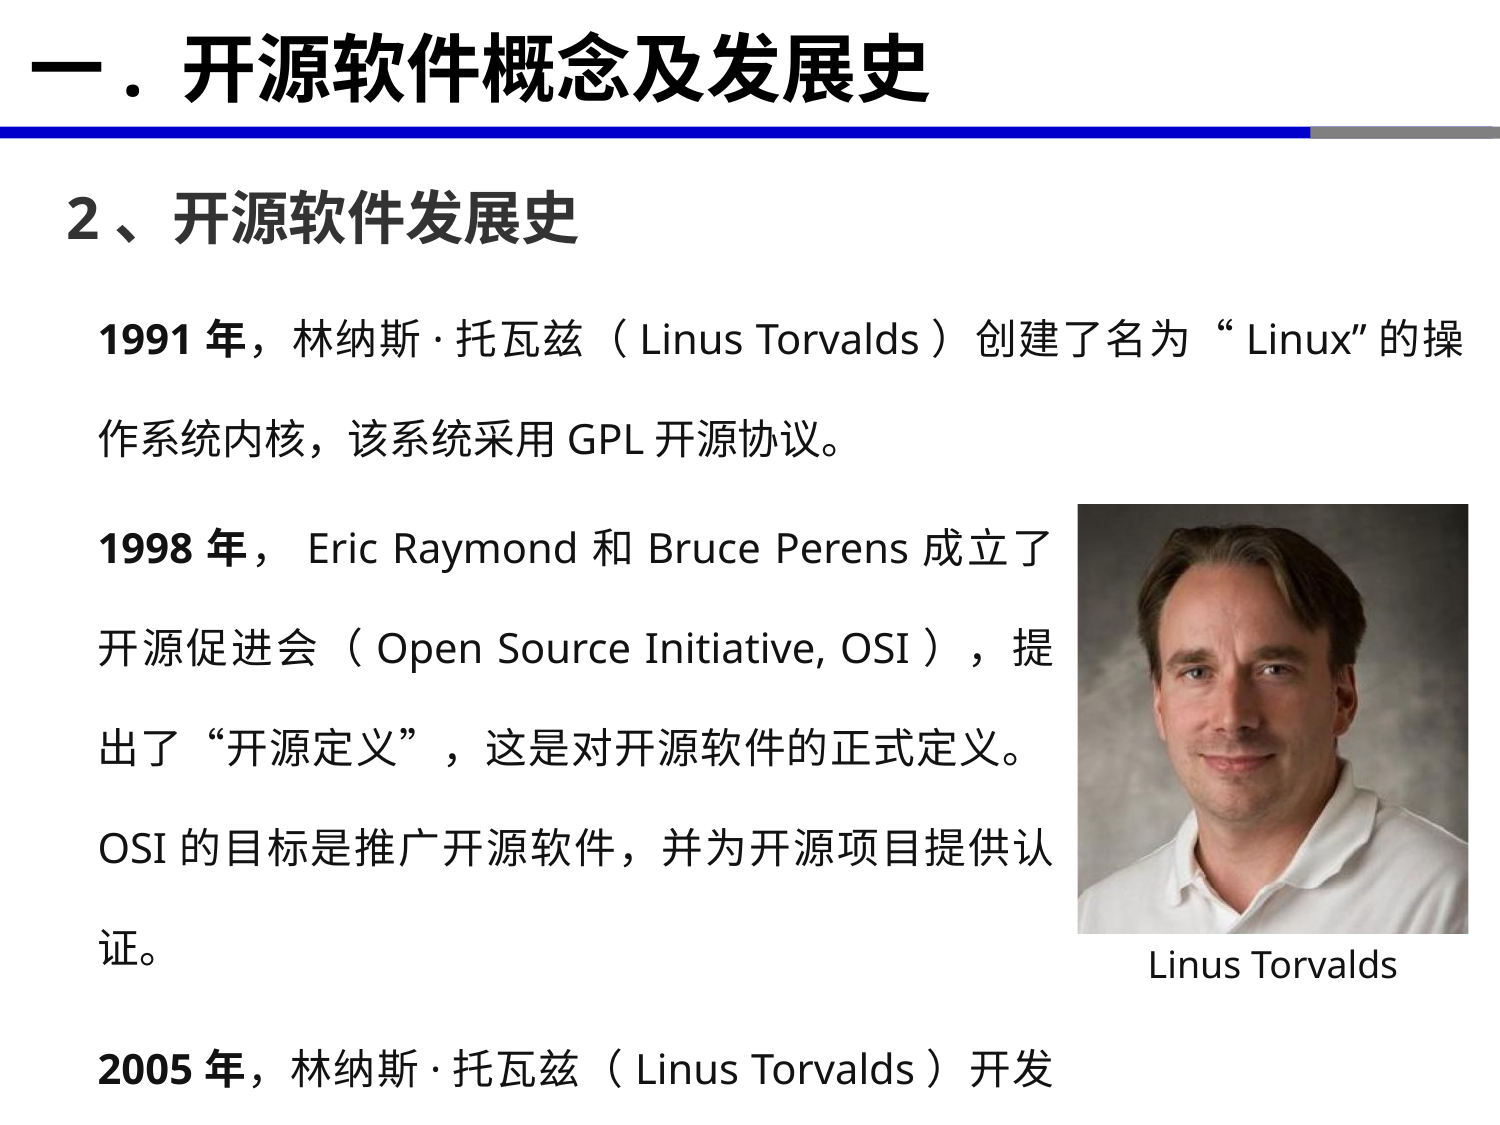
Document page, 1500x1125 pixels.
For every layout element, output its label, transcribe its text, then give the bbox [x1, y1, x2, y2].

title 一. 开源软件概念及发展史 [0, 1, 1479, 132]
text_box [1077, 503, 1469, 995]
text_box 1998年，Eric Raymond和Bruce Perens成立了开源促进会（Open Source Initiative, OSI），提出了“开源定义”，这是对开源软件的正式定义。OSI的目标是推广开源软件，并为开源项目提供认证。 2005年，林纳斯·托瓦兹（Linus Torvalds）开发了git分布式版本控制软件。 [82, 470, 1070, 1125]
text_box 1991年，林纳斯·托瓦兹（Linus Torvalds）创建了名为“Linux”的操作系统内核，该系统采用GPL开源协议。 [82, 255, 1479, 470]
text_box 2、开源软件发展史 [52, 138, 1448, 259]
